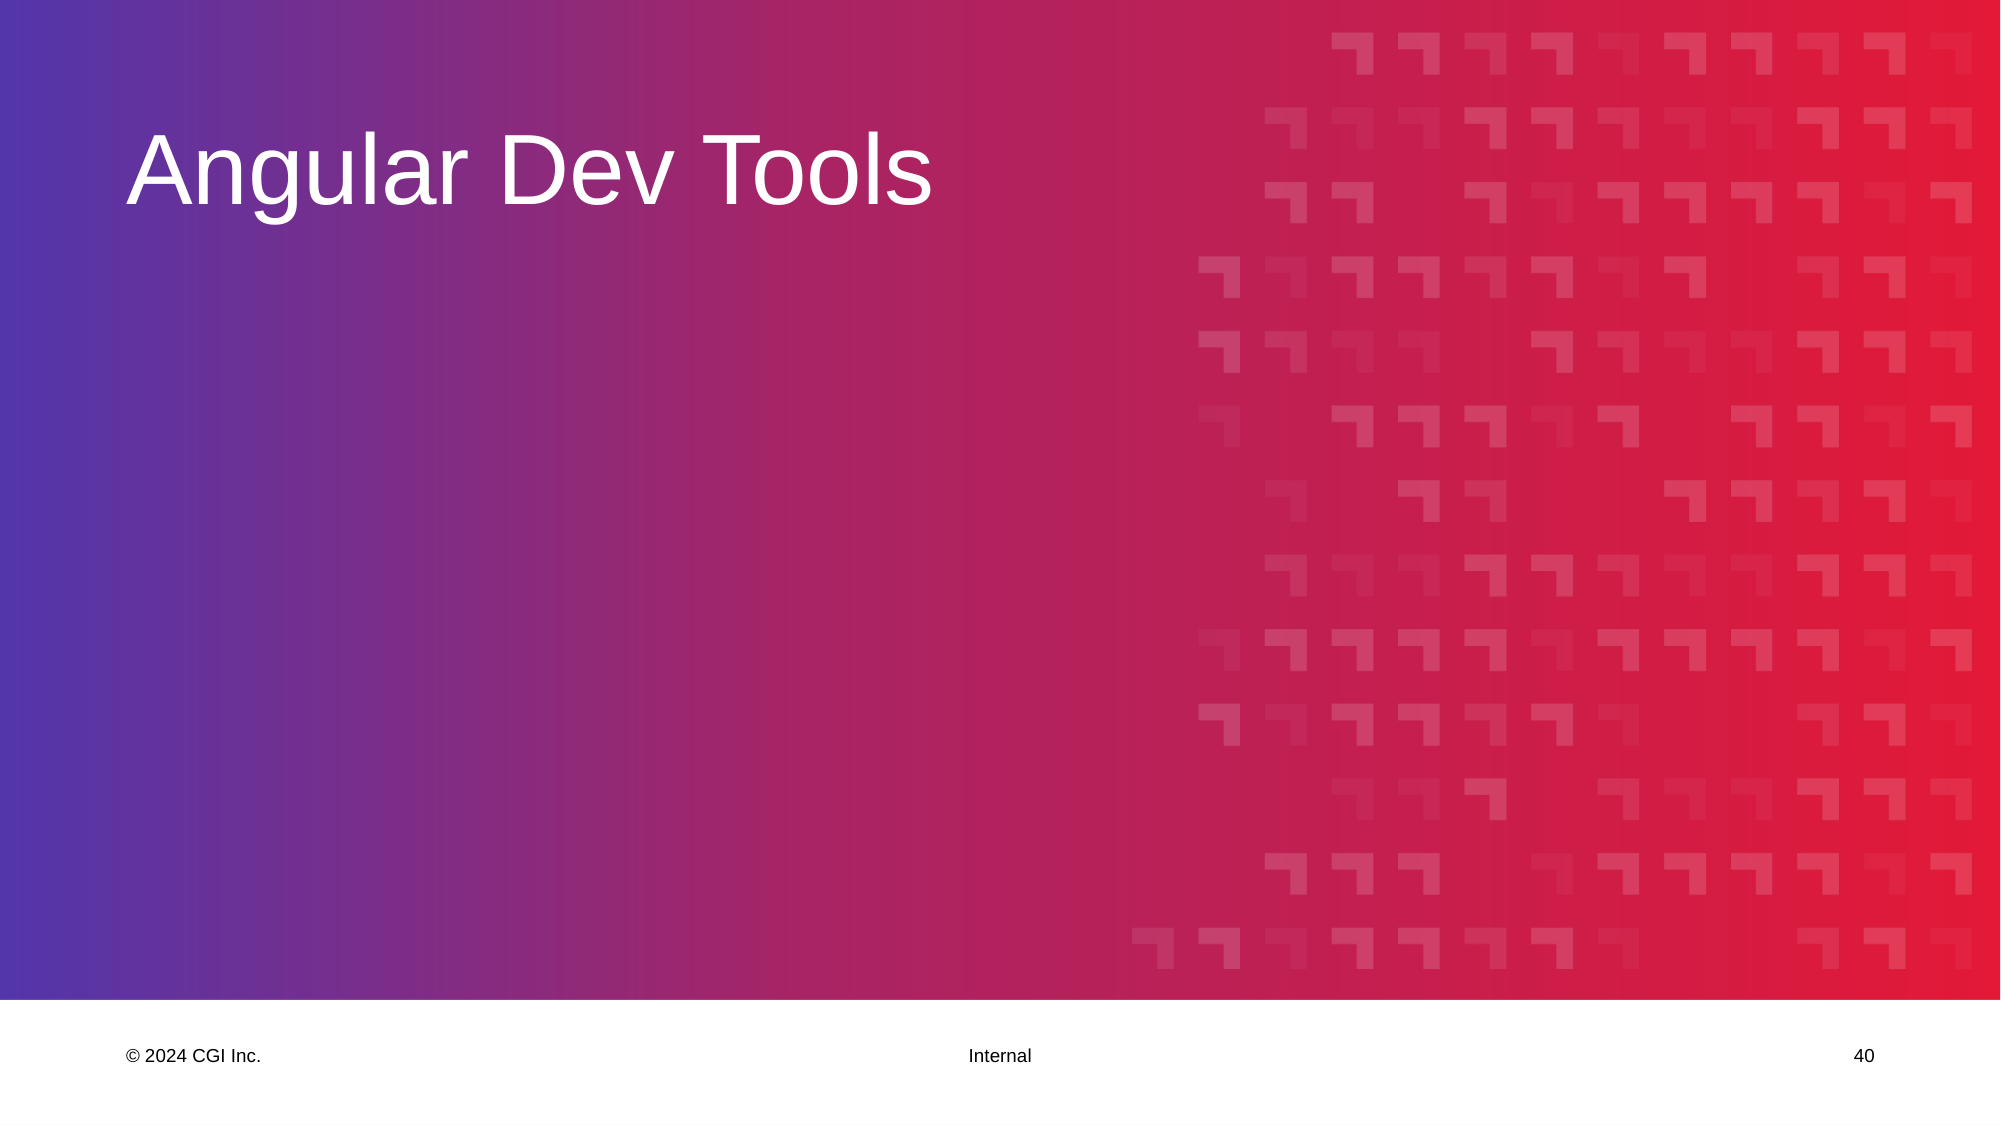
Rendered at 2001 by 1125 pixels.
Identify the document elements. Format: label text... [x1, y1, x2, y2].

title Angular Dev Tools [125, 104, 1125, 470]
picture [0, 0, 2001, 1125]
